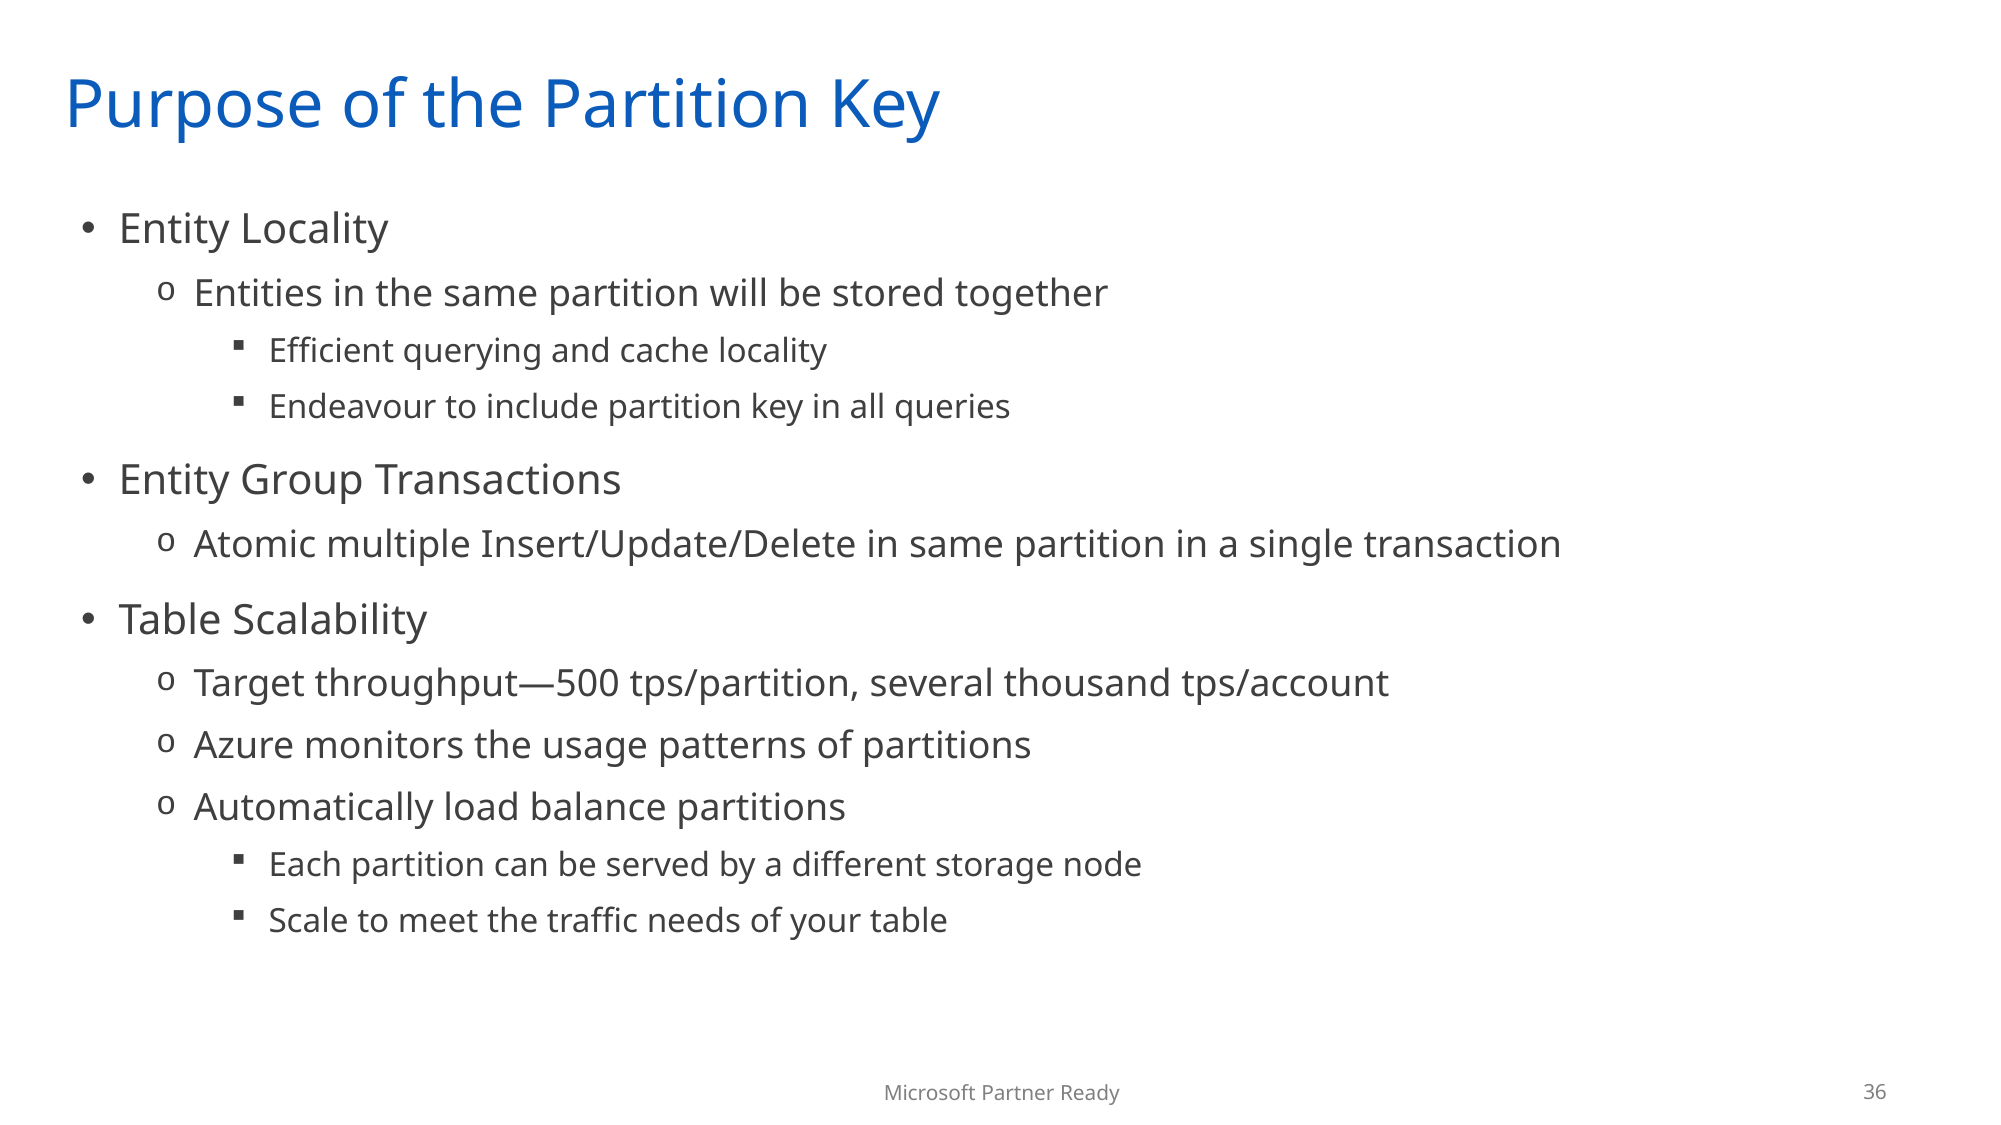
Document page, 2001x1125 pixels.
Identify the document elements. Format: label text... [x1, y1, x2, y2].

title Purpose of the Partition Key [49, 49, 1899, 162]
slide_number 36 [1451, 1062, 1902, 1123]
list Entity Locality Entities in the same partition will be stored together Efficient querying and cache locality Endeavour to include partition key in all queries Entity Group Transactions Atomic multiple Insert/Update/Delete in same partition in a single transaction Table Scalability Target throughput—500 tps/partition, several thousand tps/account Azure monitors the usage patterns of partitions Automatically load balance partitions Each partition can be served by a different storage node Scale to meet the traffic needs of your table [66, 187, 1899, 1001]
